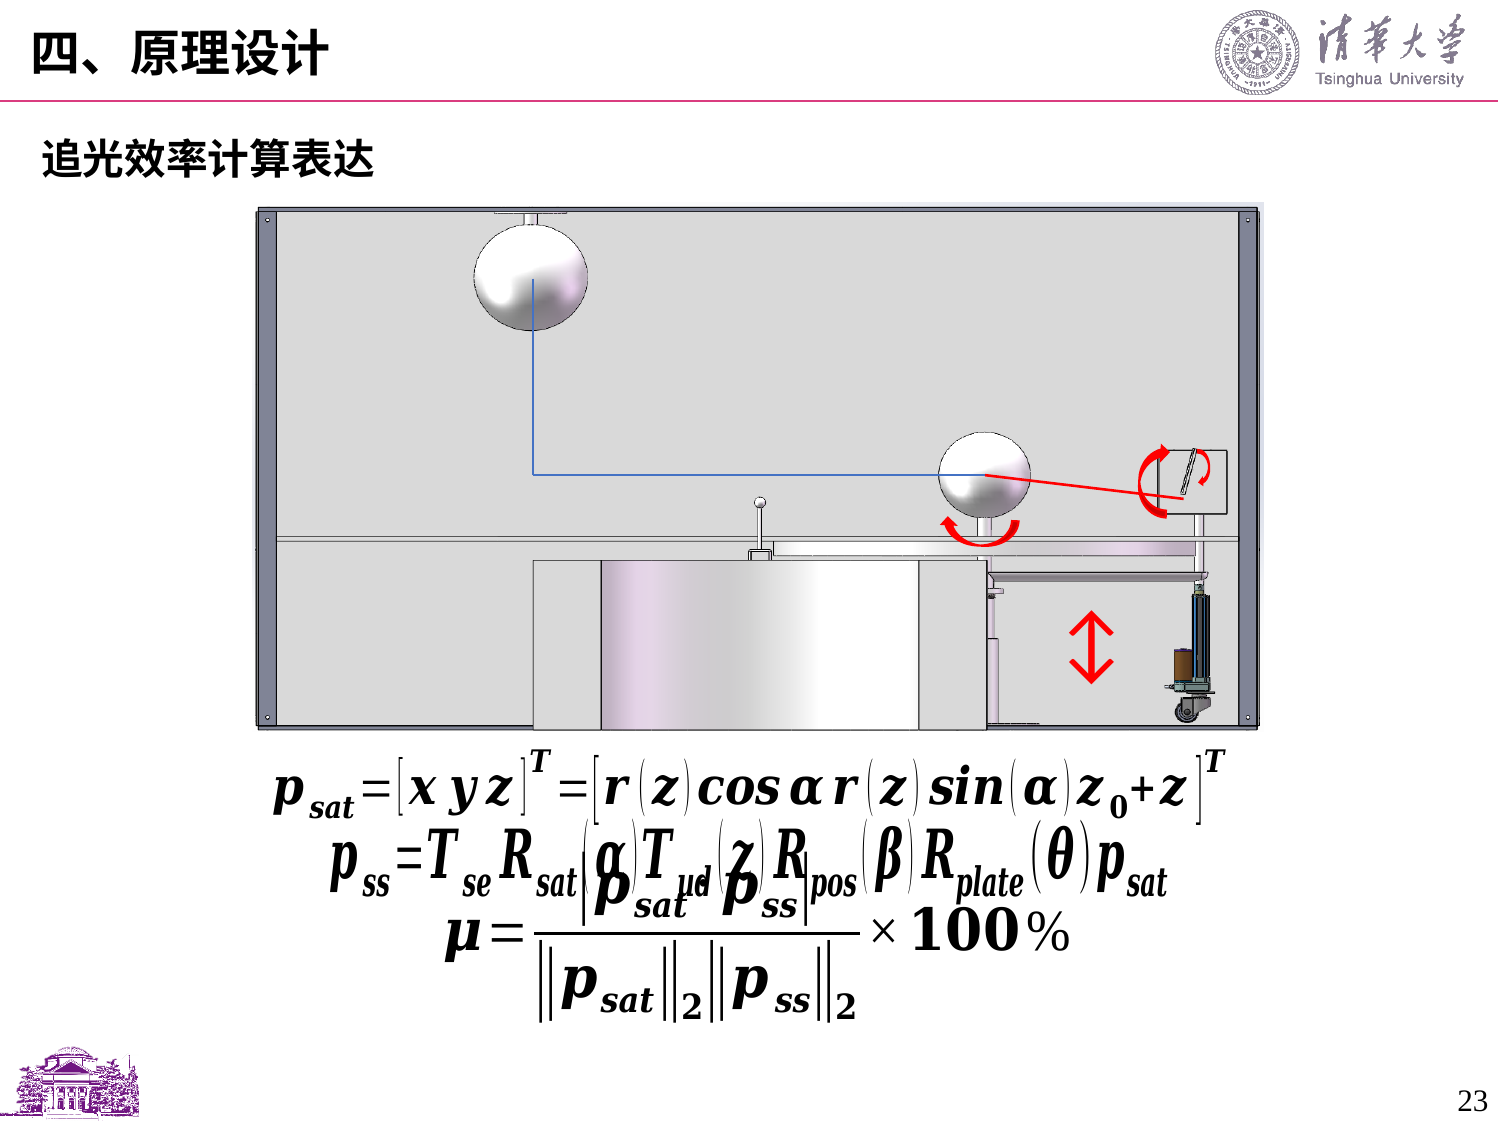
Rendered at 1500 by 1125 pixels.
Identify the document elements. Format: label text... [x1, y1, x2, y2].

text_box 追光效率计算表达 [26, 102, 667, 190]
text_box 四、原理设计 [16, 13, 581, 89]
picture [0, 1027, 139, 1125]
picture [1183, 3, 1496, 101]
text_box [985, 475, 1184, 499]
slide_number 23 [1237, 1076, 1500, 1122]
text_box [252, 202, 1264, 732]
